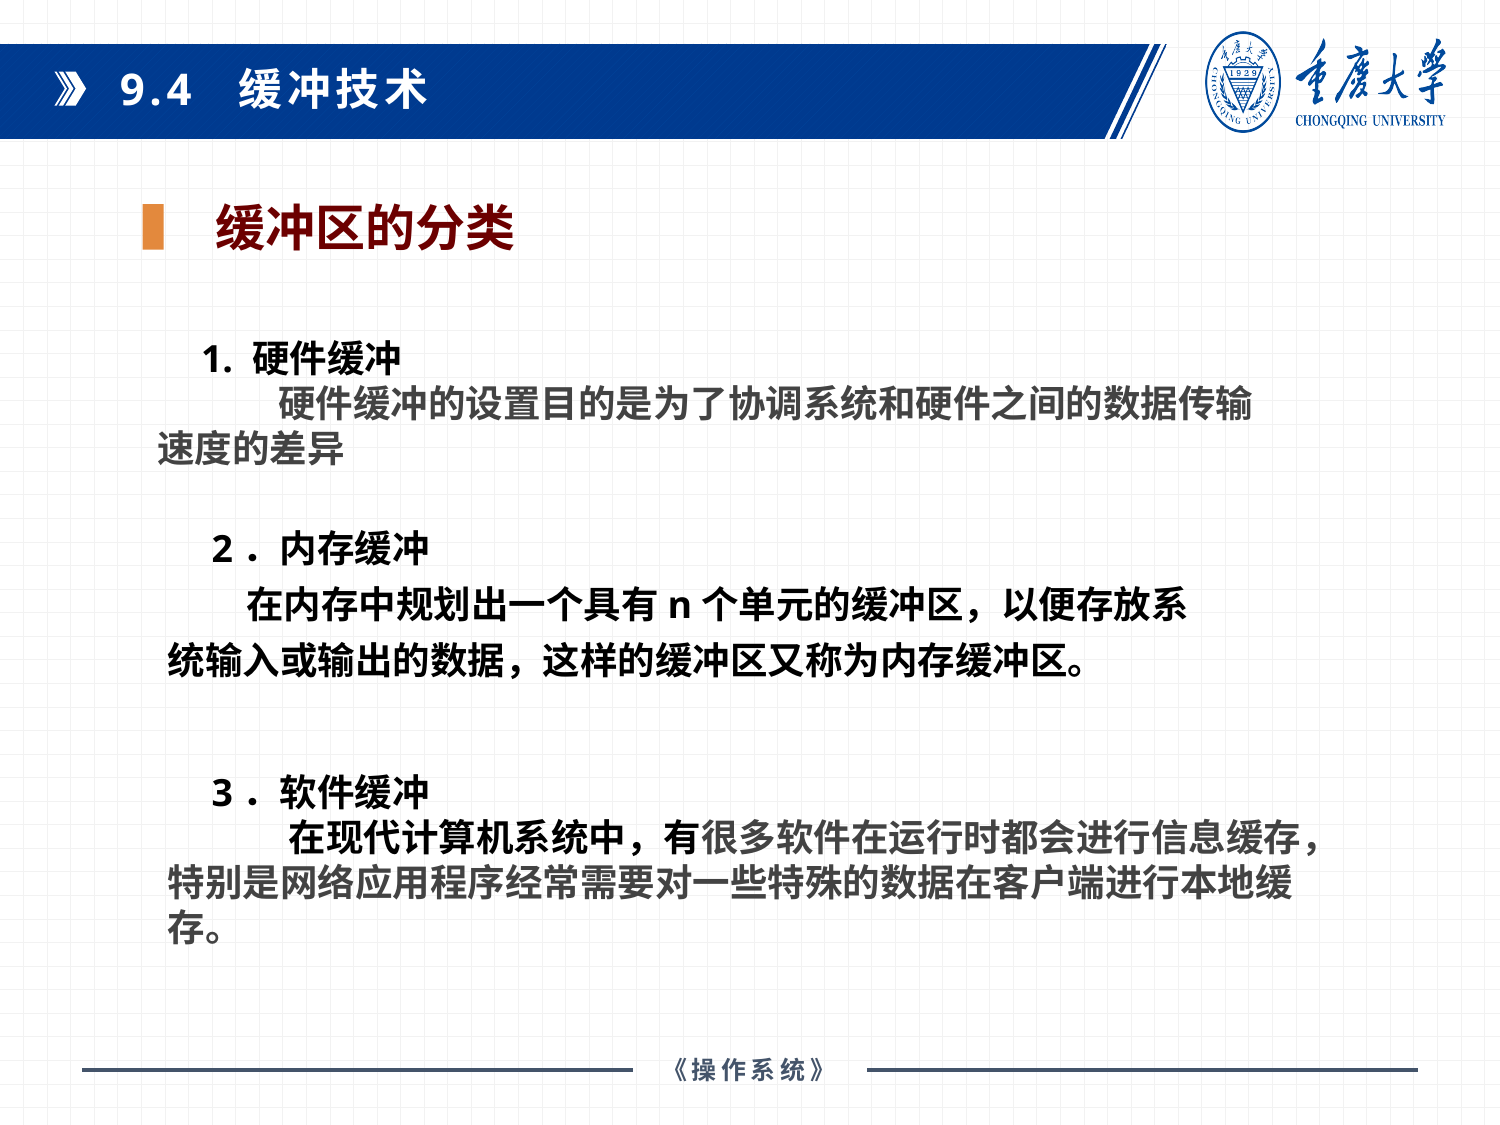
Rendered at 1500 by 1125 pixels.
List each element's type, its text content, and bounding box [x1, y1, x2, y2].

text_box [142, 203, 165, 251]
text_box 1. 硬件缓冲 硬件缓冲的设置目的是为了协调系统和硬件之间的数据传输速度的差异 [142, 316, 1287, 478]
list 缓冲区的分类 [200, 195, 548, 257]
picture [1205, 31, 1446, 133]
text_box 2．内存缓冲 在内存中规划出一个具有n个单元的缓冲区，以便存放系统输入或输出的数据，这样的缓冲区又称为内存缓冲区。 [153, 506, 1239, 690]
text_box 3．软件缓冲 在现代计算机系统中，有很多软件在运行时都会进行信息缓存，特别是网络应用程序经常需要对一些特殊的数据在客户端进行本地缓存。 [153, 750, 1320, 957]
list 9.4 缓冲技术 [104, 60, 781, 144]
